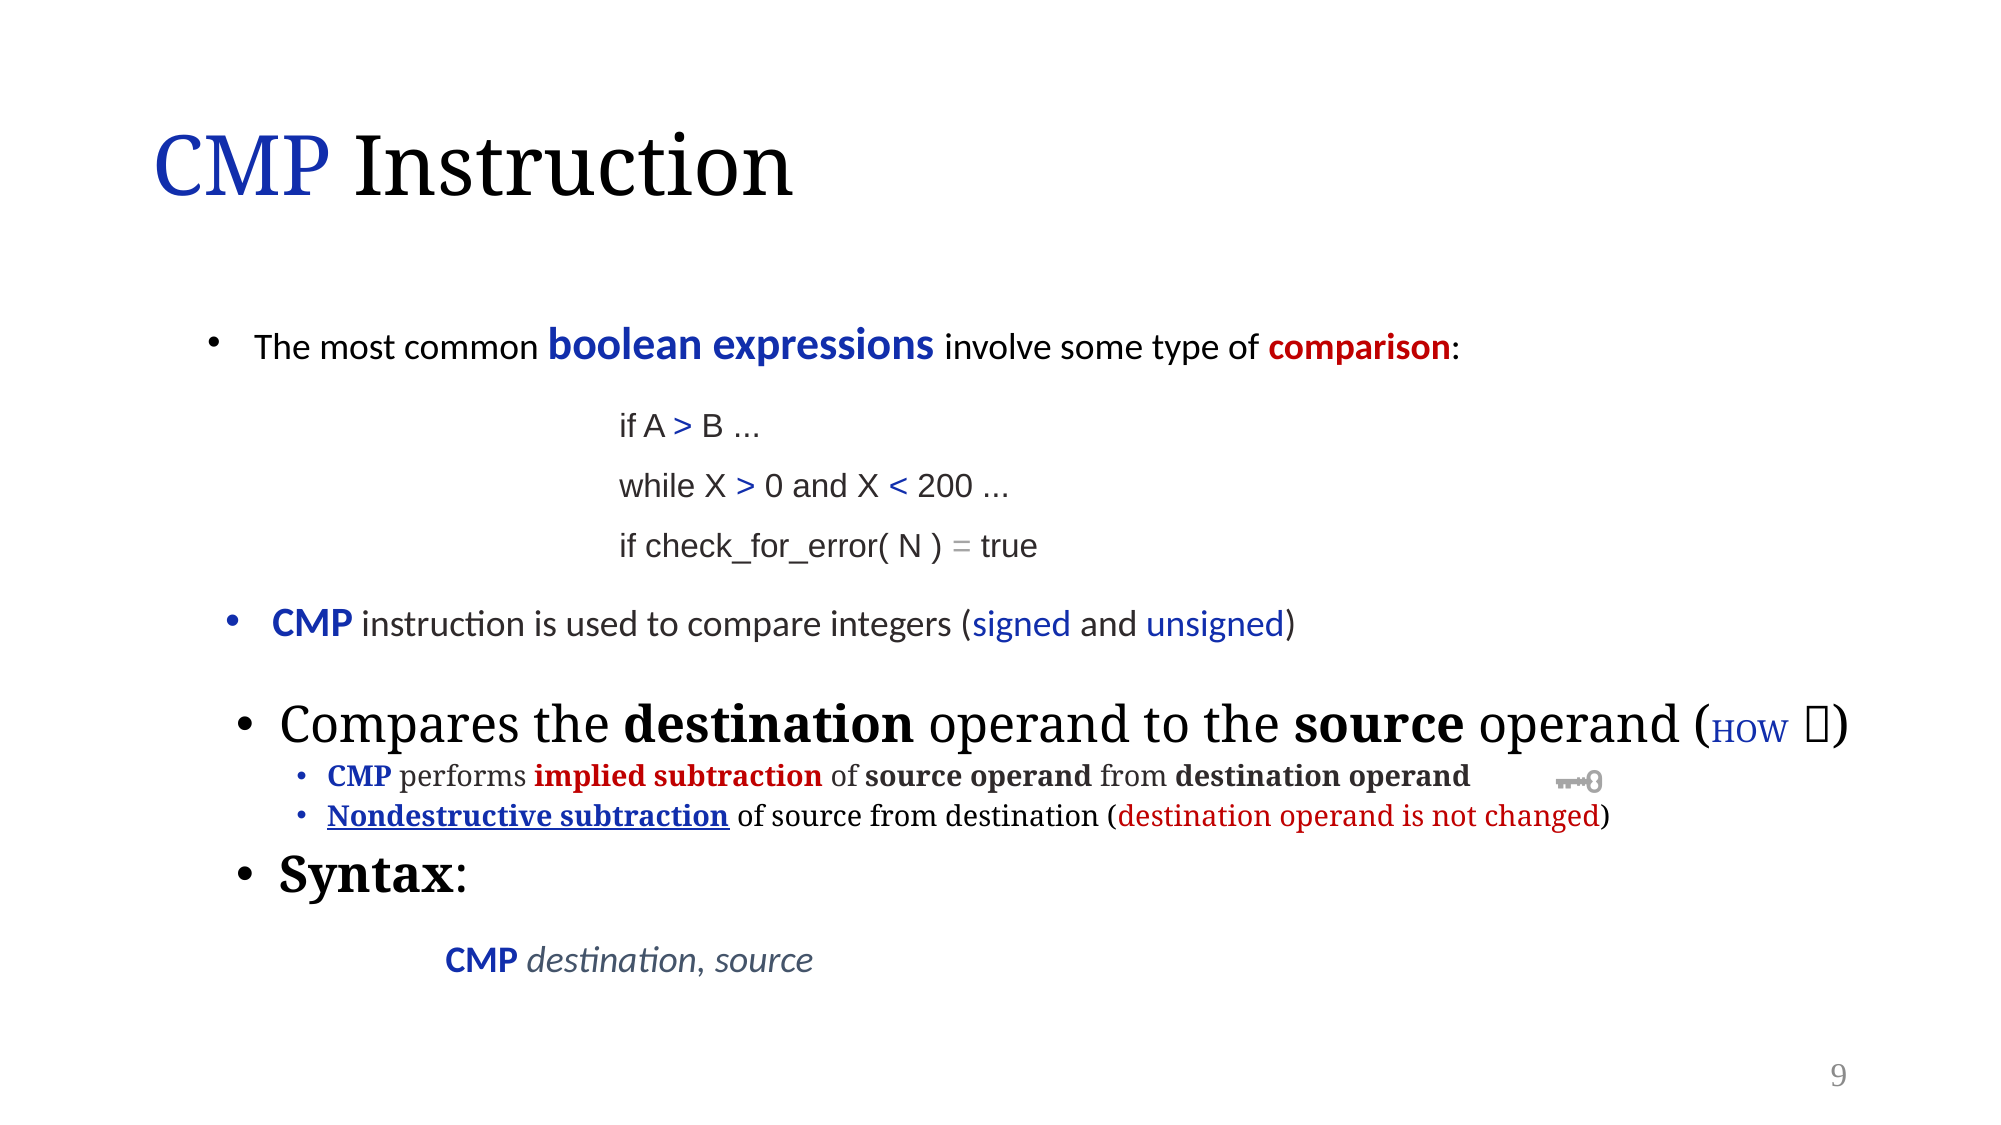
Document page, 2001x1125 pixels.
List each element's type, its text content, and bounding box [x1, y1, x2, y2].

text_box CMP instruction is used to compare integers (signed and unsigned) [210, 587, 1312, 653]
slide_number 9 [1412, 1042, 1863, 1103]
text_box if A > B ... while X > 0 and X < 200 ... if check_for_error( N ) = true [604, 377, 1240, 572]
title CMP Instruction [137, 59, 1863, 278]
text_box The most common boolean expressions involve some type of comparison: [192, 306, 1818, 376]
text_box CMP destination, source [430, 927, 829, 988]
list Compares the destination operand to the source operand (HOW 🤔) CMP performs implied subtraction of source operand from destination operand Nondestructive subtraction of source from destination (destination operand is not changed) Syntax: [221, 691, 1874, 949]
text_box 🗝 [1539, 744, 1620, 819]
